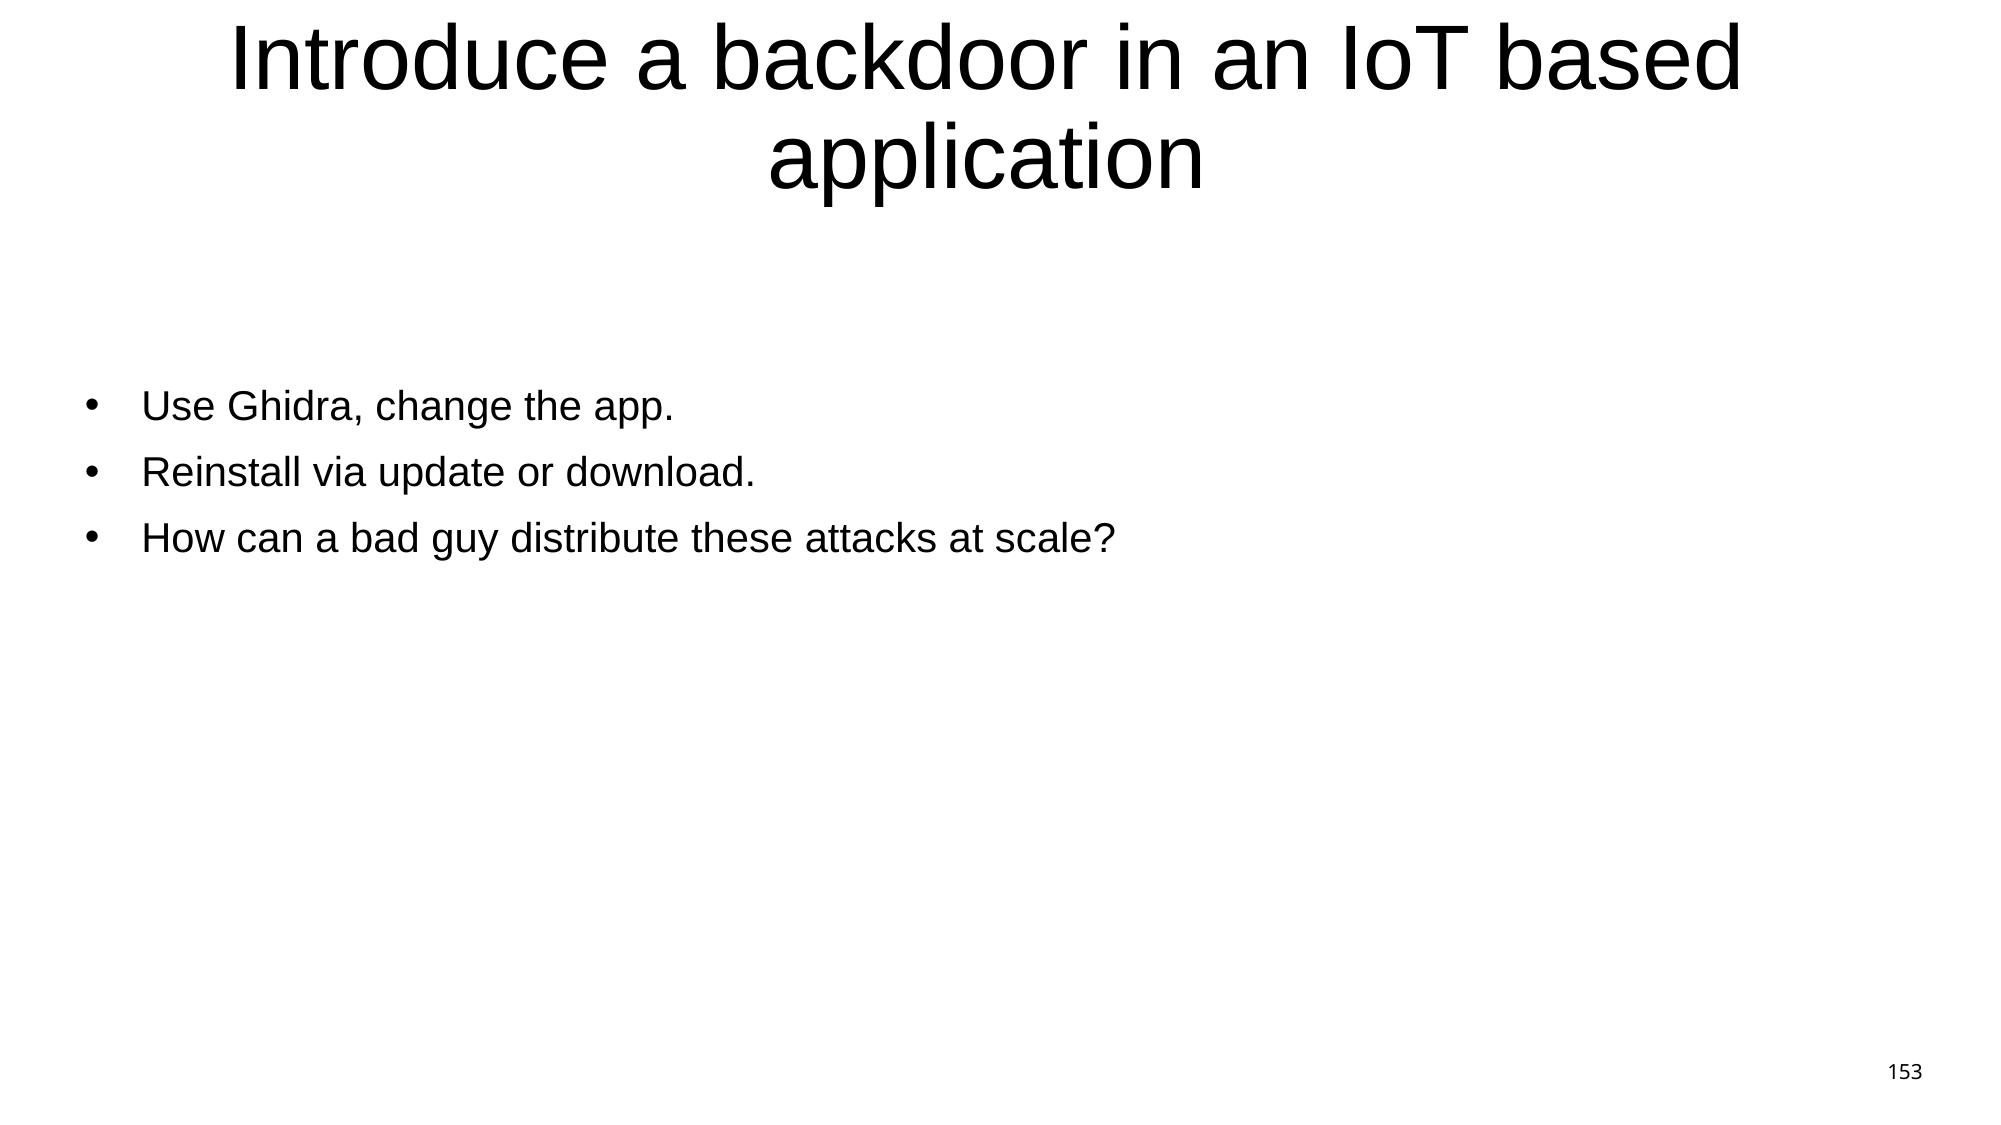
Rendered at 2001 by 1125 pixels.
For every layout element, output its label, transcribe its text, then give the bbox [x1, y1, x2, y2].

list Use Ghidra, change the app. Reinstall via update or download. How can a bad guy distribute these attacks at scale? [69, 377, 1970, 1067]
slide_number 153 [1855, 1042, 1955, 1103]
title Introduce a backdoor in an IoT based application [4, 38, 1970, 181]
